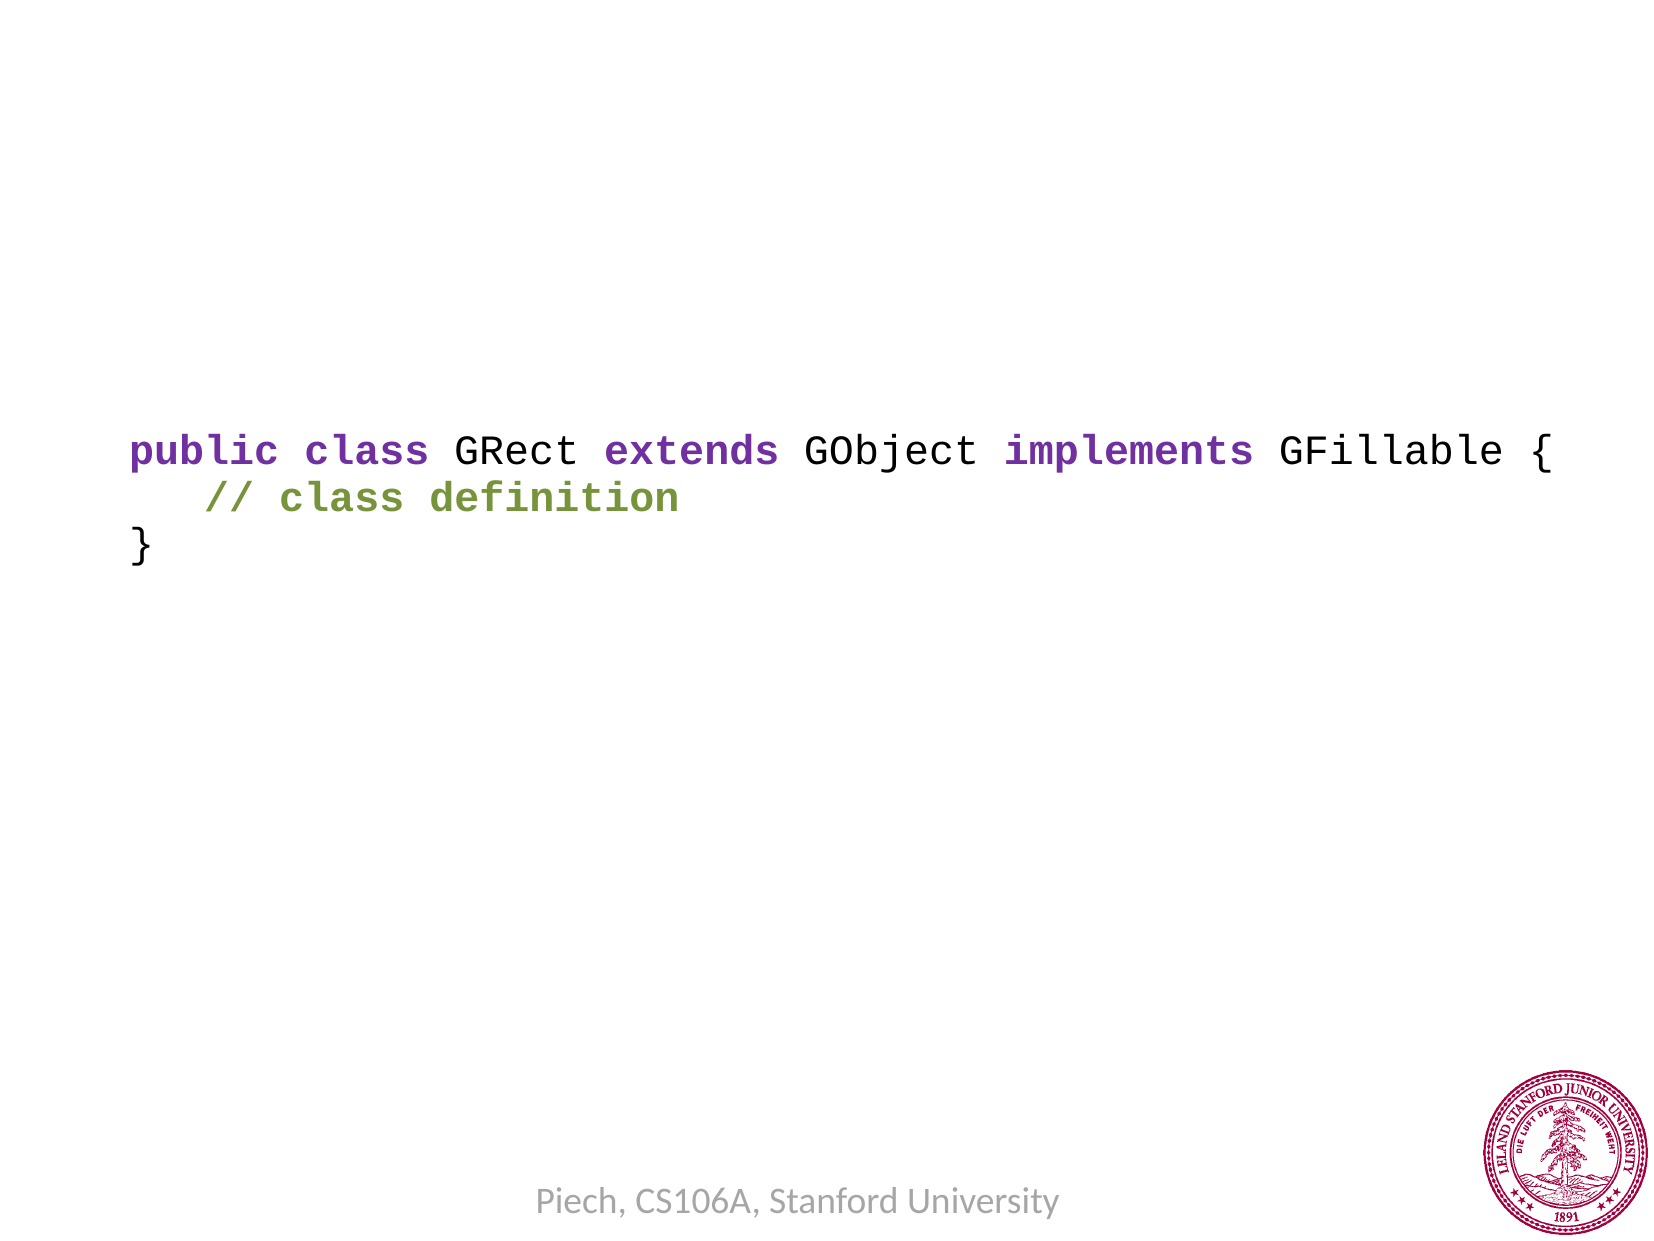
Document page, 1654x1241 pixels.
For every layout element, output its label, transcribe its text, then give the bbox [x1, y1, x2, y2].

text_box public class GRect extends GObject implements GFillable { // class definition } [114, 420, 1654, 575]
picture [1483, 1070, 1648, 1235]
